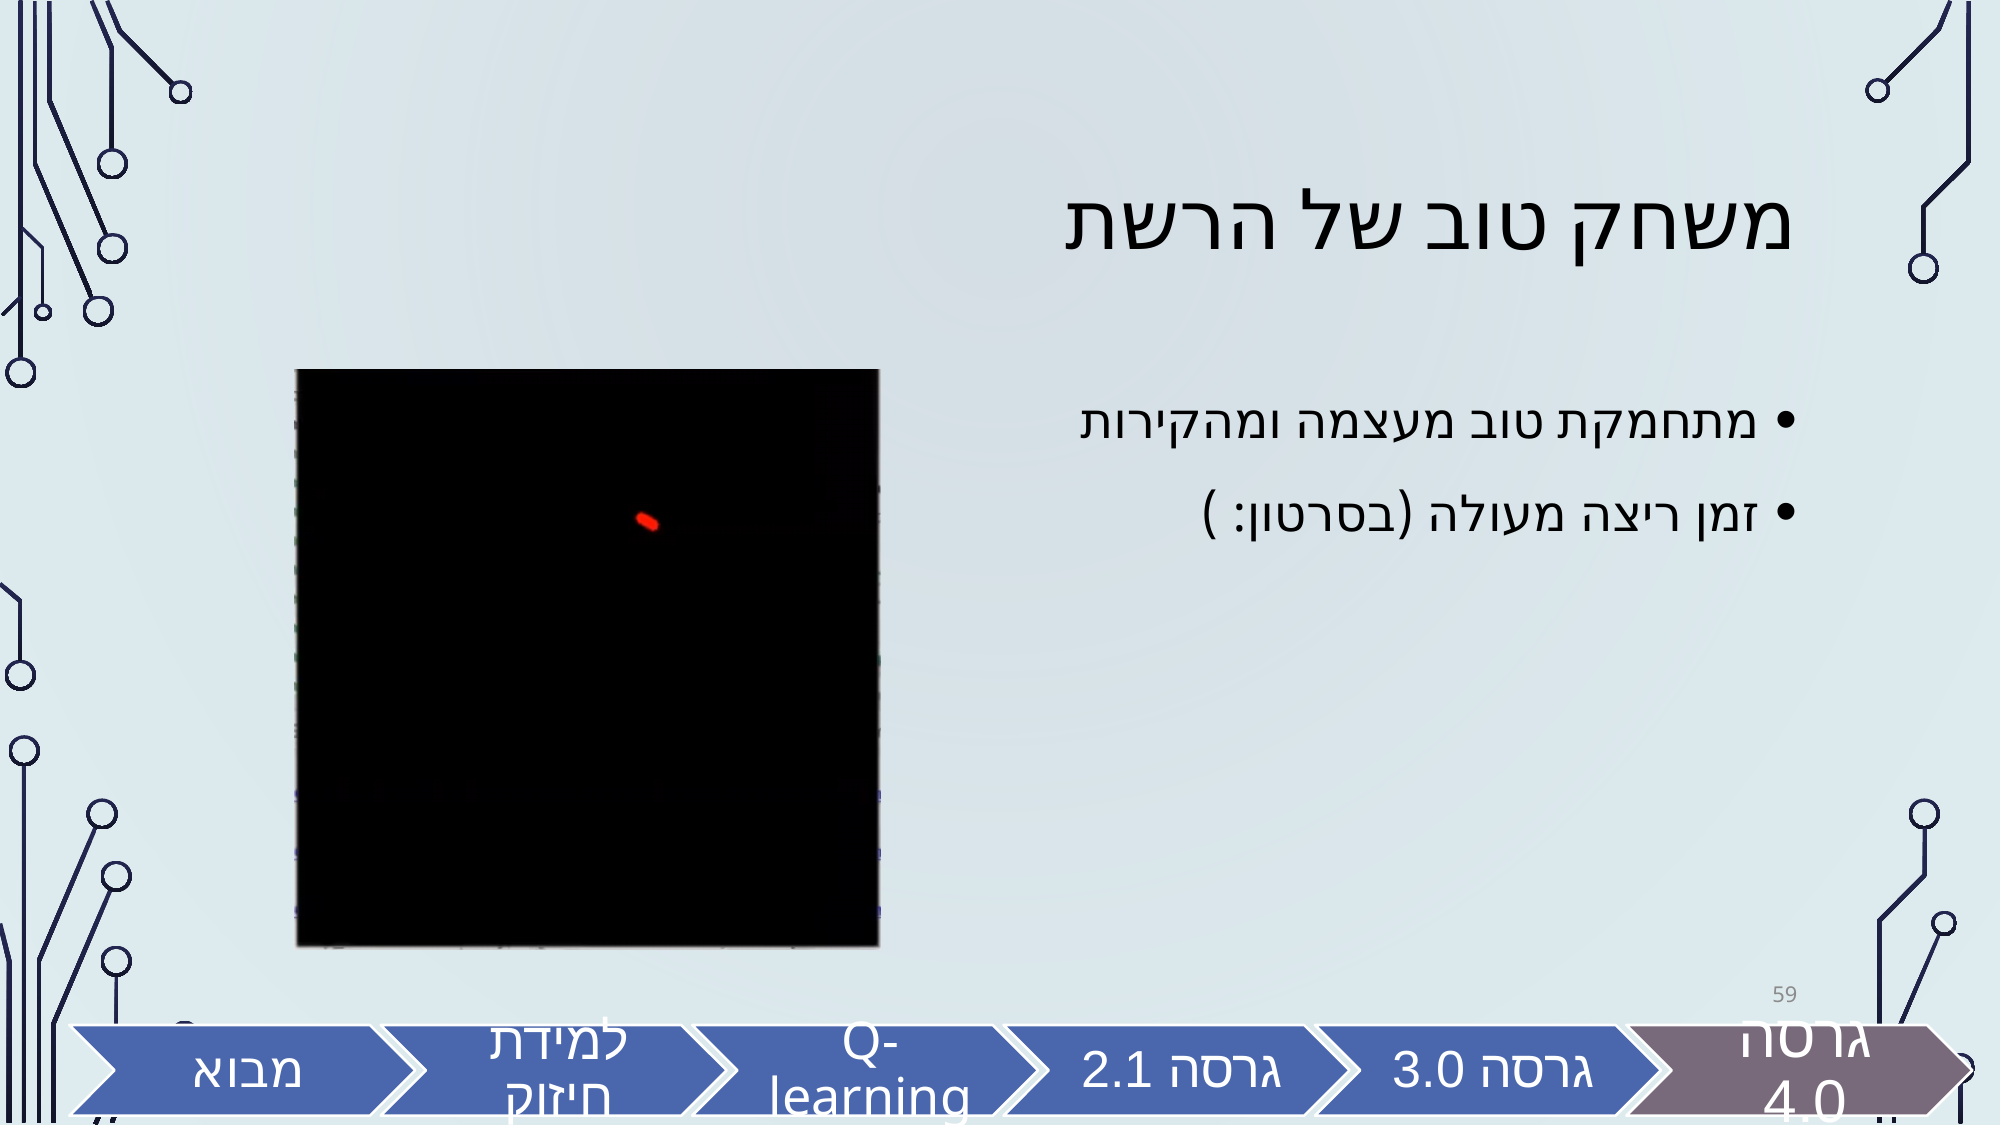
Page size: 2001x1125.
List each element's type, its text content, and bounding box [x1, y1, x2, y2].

slide_number 59 [1685, 965, 1813, 1023]
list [293, 368, 882, 951]
title משחק טוב של הרשת [187, 101, 1813, 344]
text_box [68, 1024, 1974, 1116]
